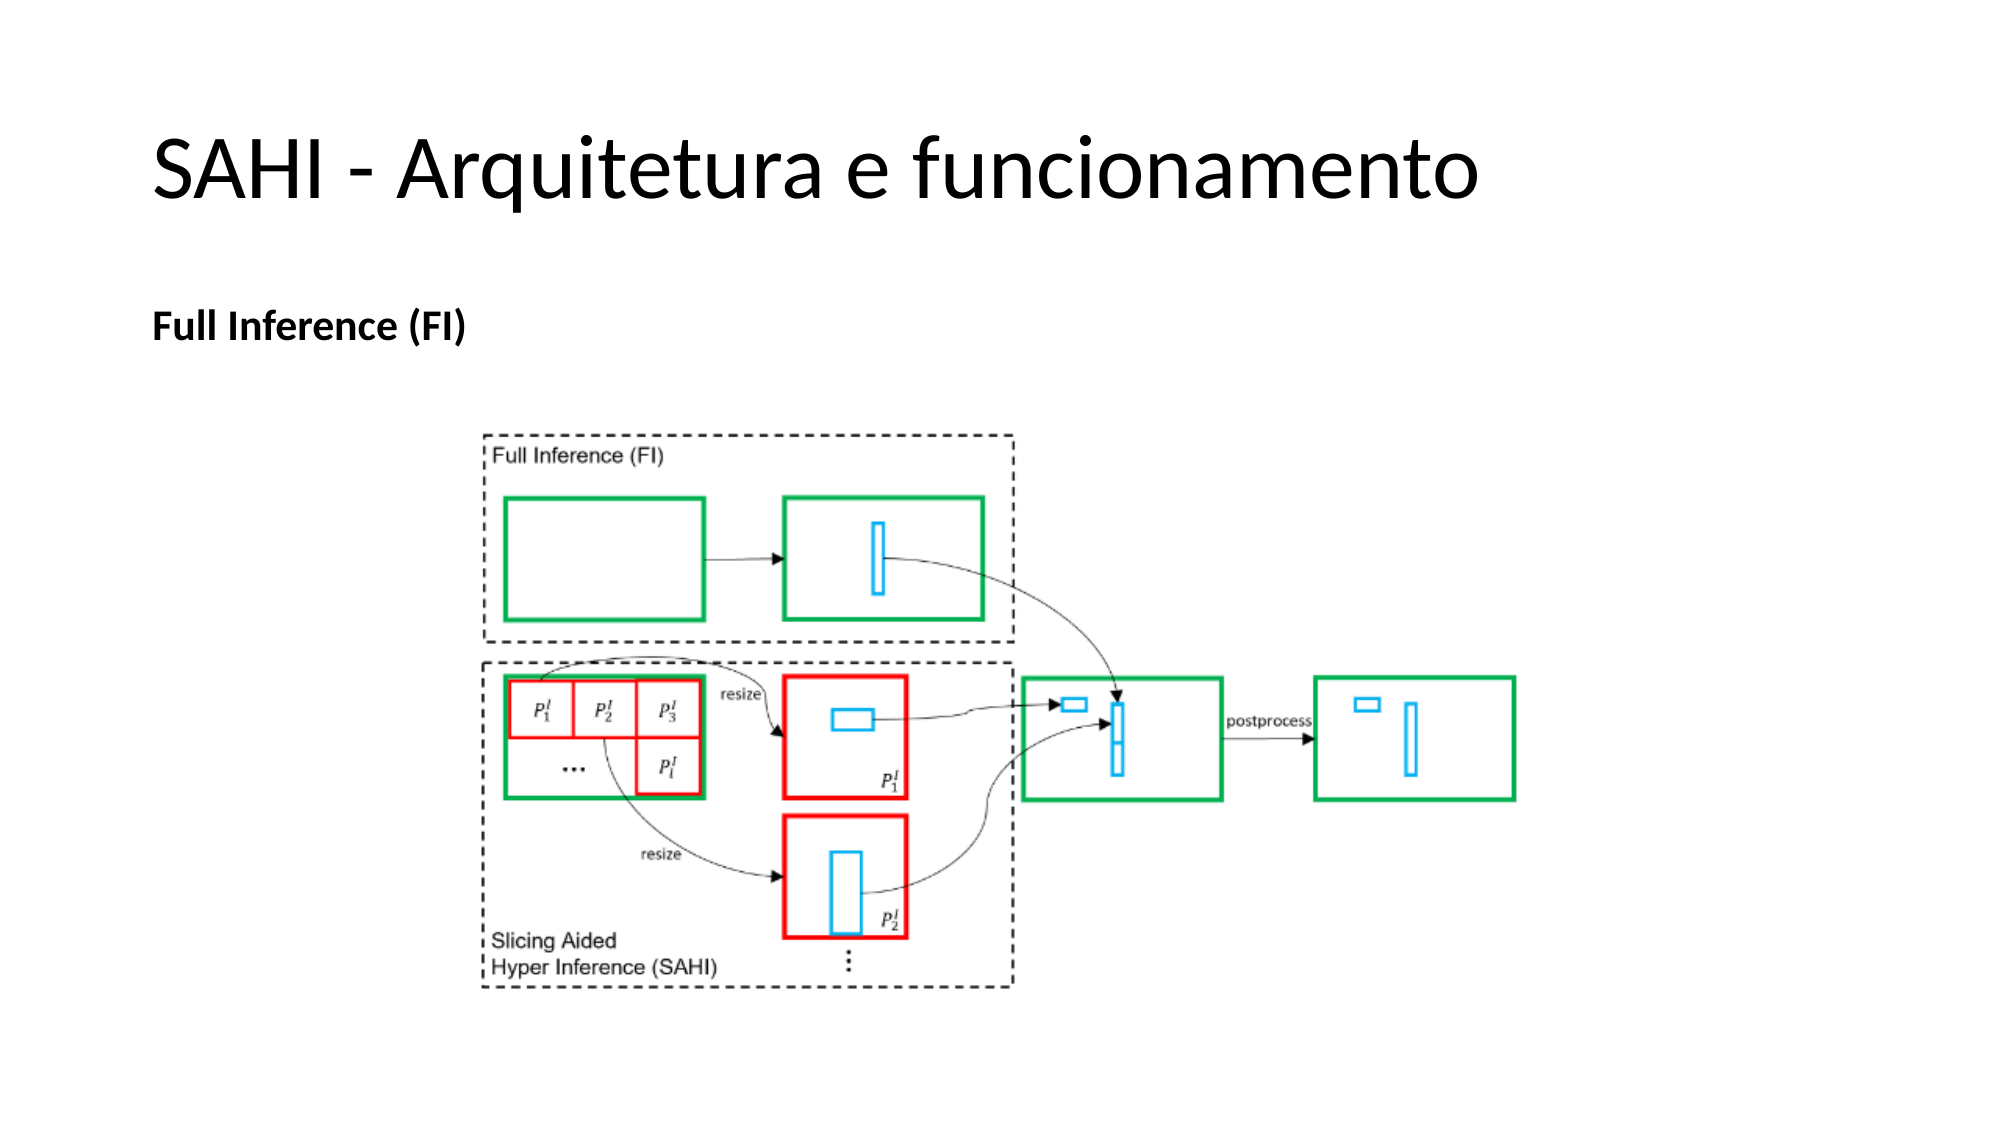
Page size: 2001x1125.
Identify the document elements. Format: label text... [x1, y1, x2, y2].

list Full Inference (FI) [137, 299, 1863, 381]
title SAHI - Arquitetura e funcionamento [137, 59, 1863, 278]
picture [473, 423, 1526, 995]
